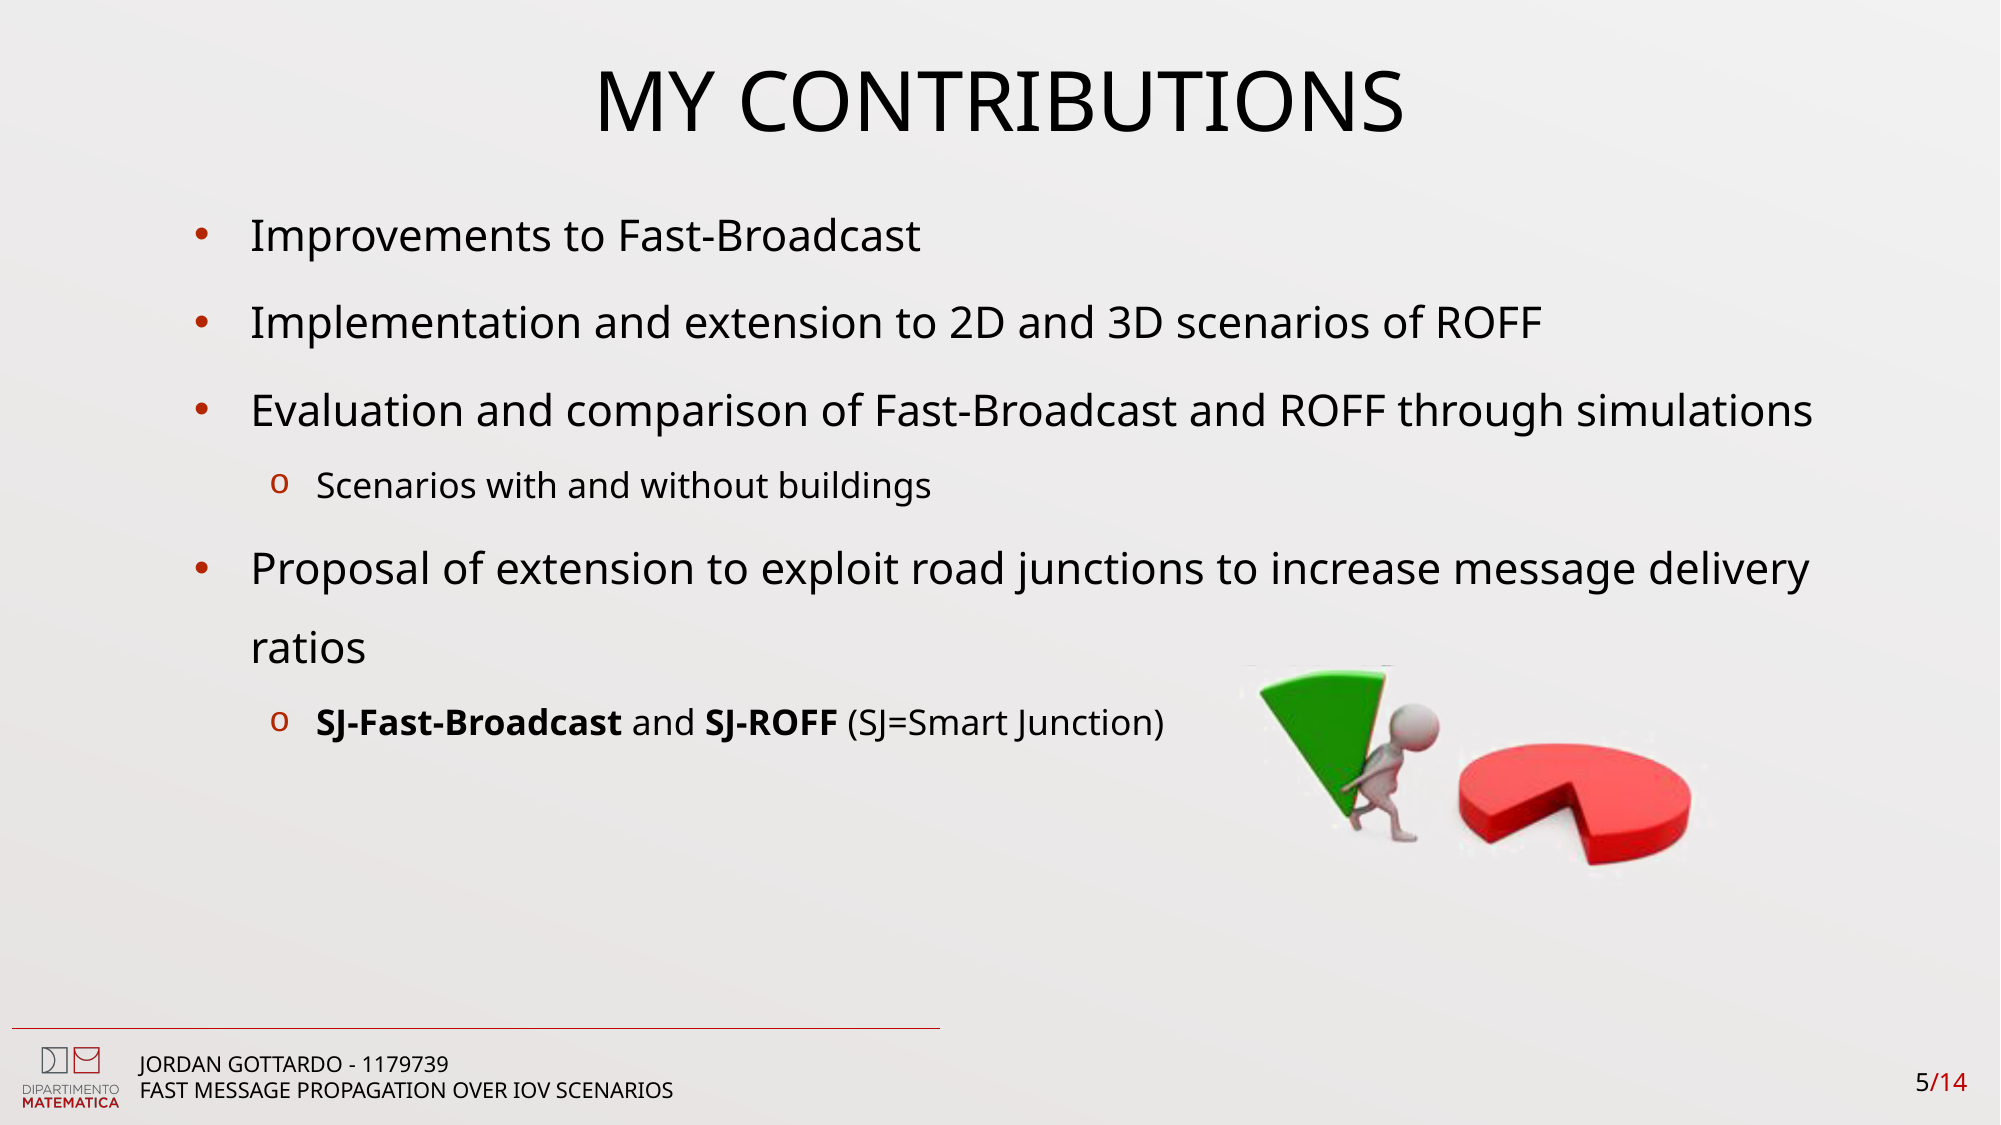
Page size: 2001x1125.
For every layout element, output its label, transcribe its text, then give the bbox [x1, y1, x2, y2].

text_box 5 [1885, 1058, 1945, 1104]
list Improvements to Fast-Broadcast Implementation and extension to 2D and 3D scenarios of ROFF Evaluation and comparison of Fast-Broadcast and ROFF through simulations Scenarios with and without buildings Proposal of extension to exploit road junctions to increase message delivery ratios SJ-Fast-Broadcast and SJ-ROFF (SJ=Smart Junction) [179, 173, 1863, 927]
picture [23, 1047, 119, 1108]
picture [1232, 601, 1720, 927]
title MY CONTRIBUTIONS [137, 0, 1863, 208]
